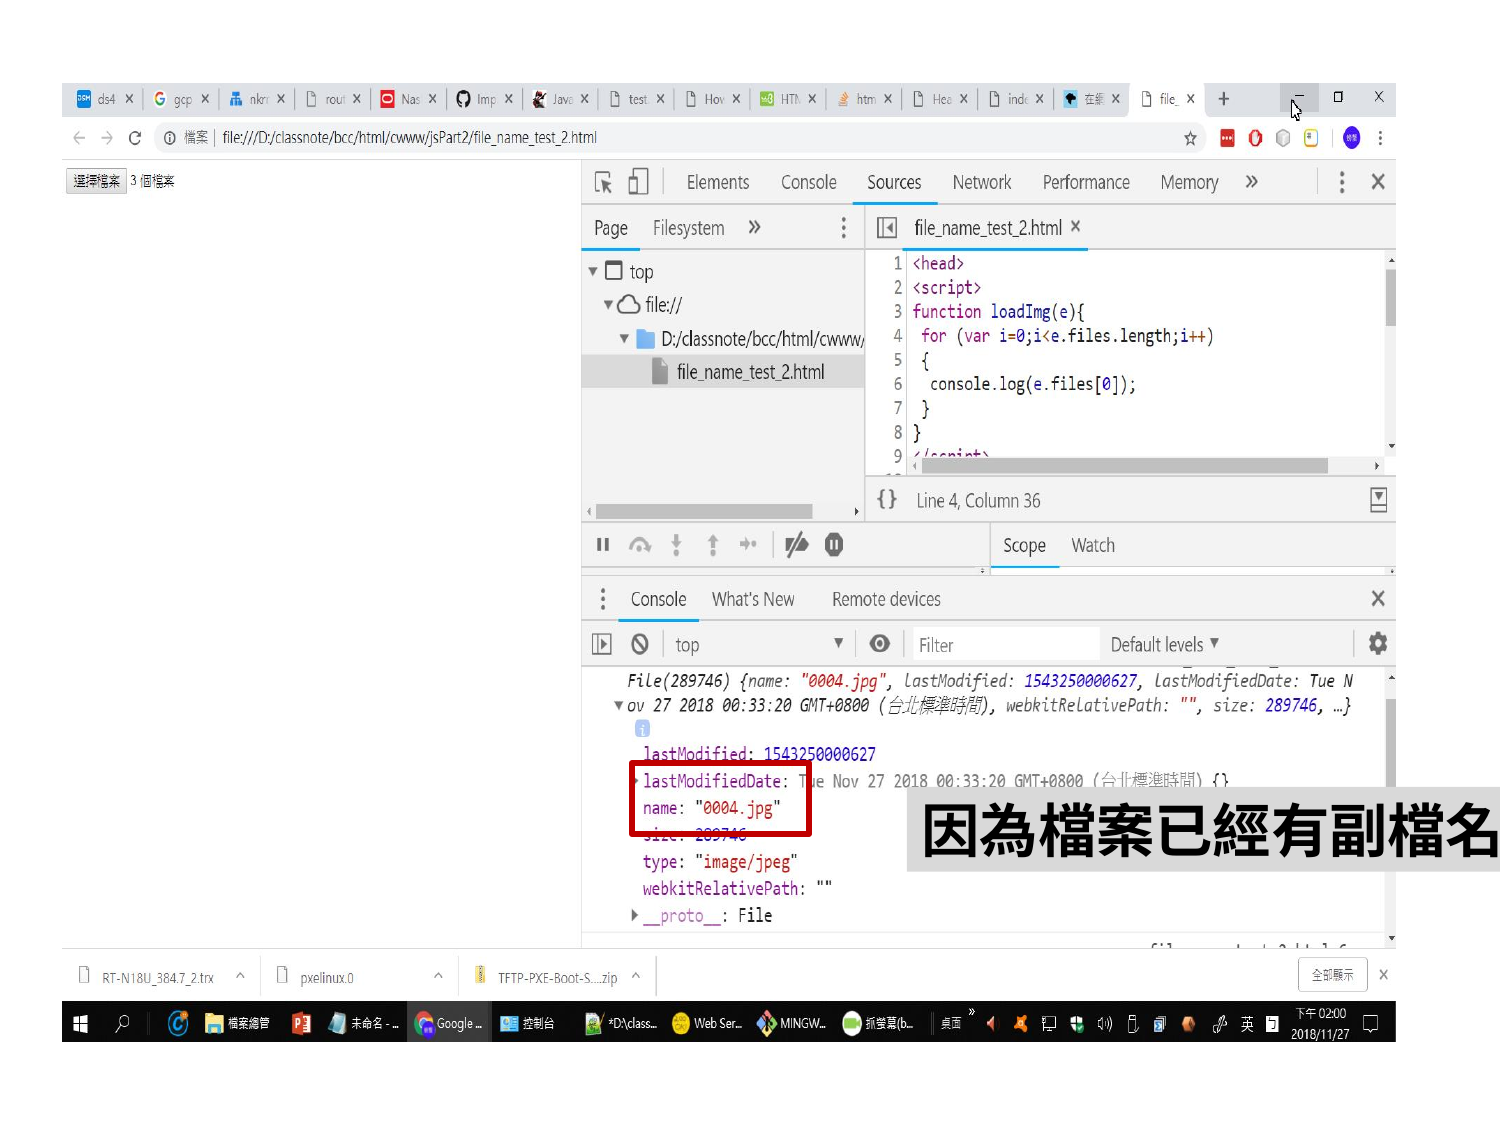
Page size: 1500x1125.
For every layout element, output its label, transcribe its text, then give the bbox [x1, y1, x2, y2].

picture [62, 83, 1396, 1042]
text_box 因為檔案已經有副檔名 [1401, 786, 1500, 872]
